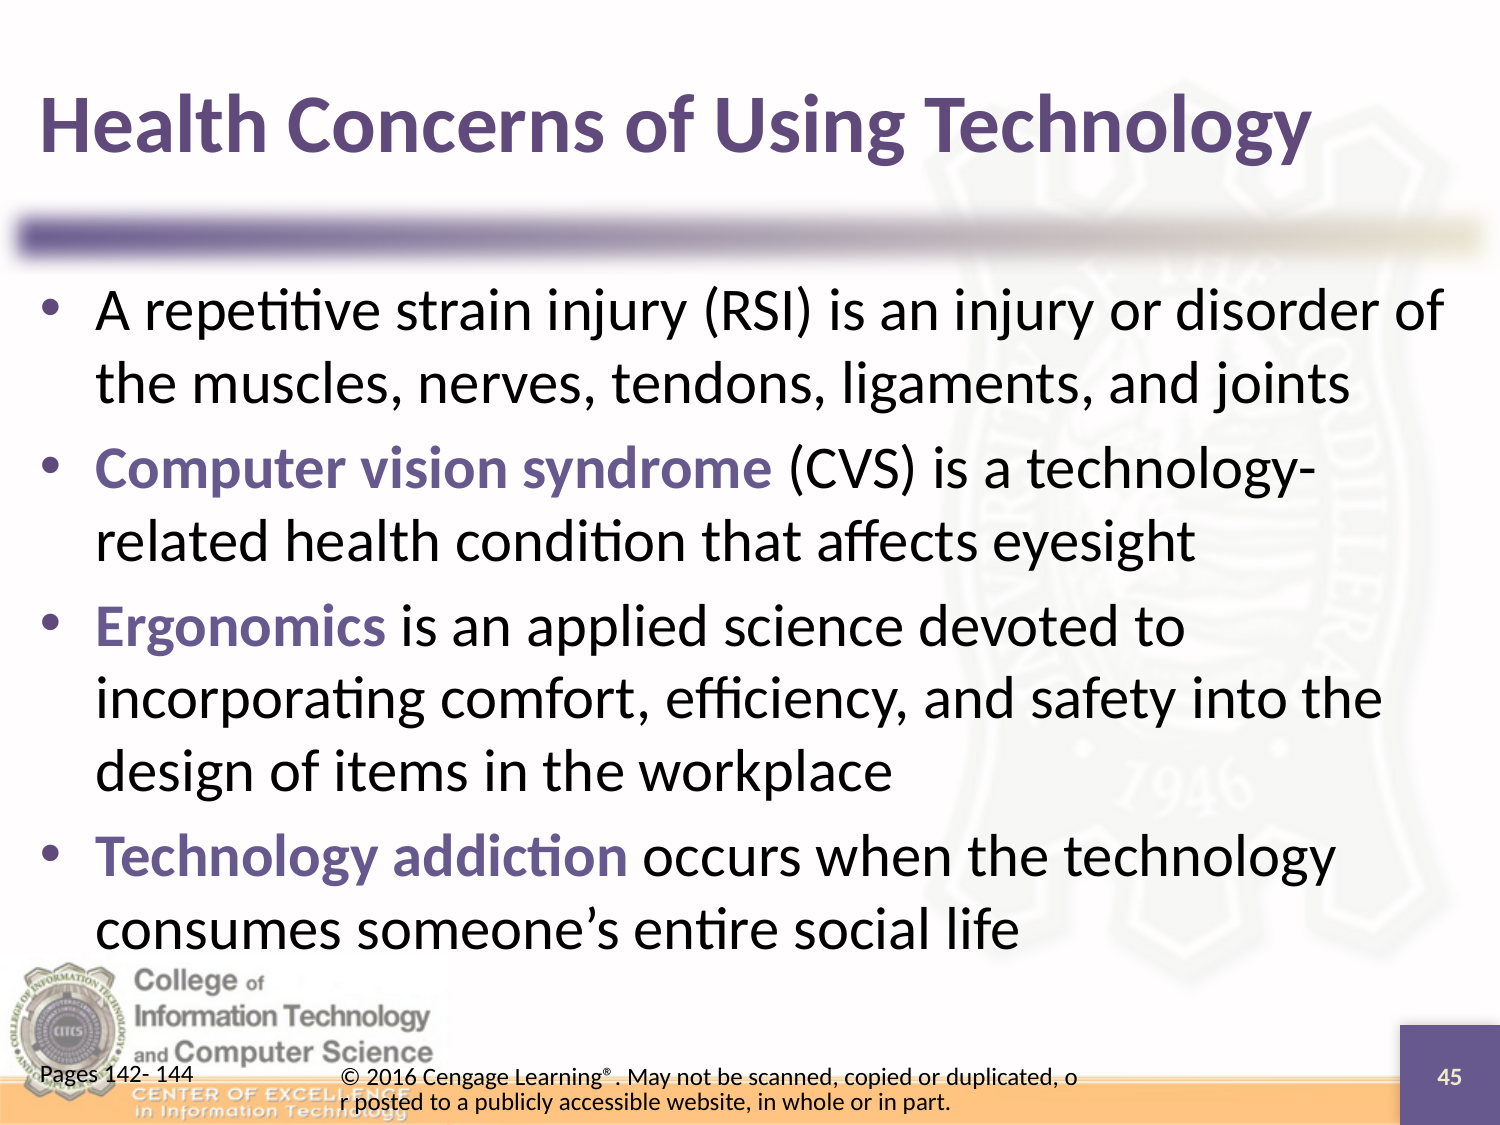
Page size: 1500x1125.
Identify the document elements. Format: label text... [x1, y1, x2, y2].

footer © 2016 Cengage Learning®. May not be scanned, copied or duplicated, or posted to a publicly accessible website, in whole or in part. [324, 1045, 1100, 1105]
list Pages 142- 144 [24, 1050, 300, 1125]
list A repetitive strain injury (RSI) is an injury or disorder of the muscles, nerves, tendons, ligaments, and joints Computer vision syndrome (CVS) is a technology-related health condition that affects eyesight Ergonomics is an applied science devoted to incorporating comfort, efficiency, and safety into the design of items in the workplace Technology addiction occurs when the technology consumes someone’s entire social life [24, 262, 1475, 1025]
title Health Concerns of Using Technology [24, 24, 1475, 213]
slide_number 45 [1400, 1025, 1500, 1125]
